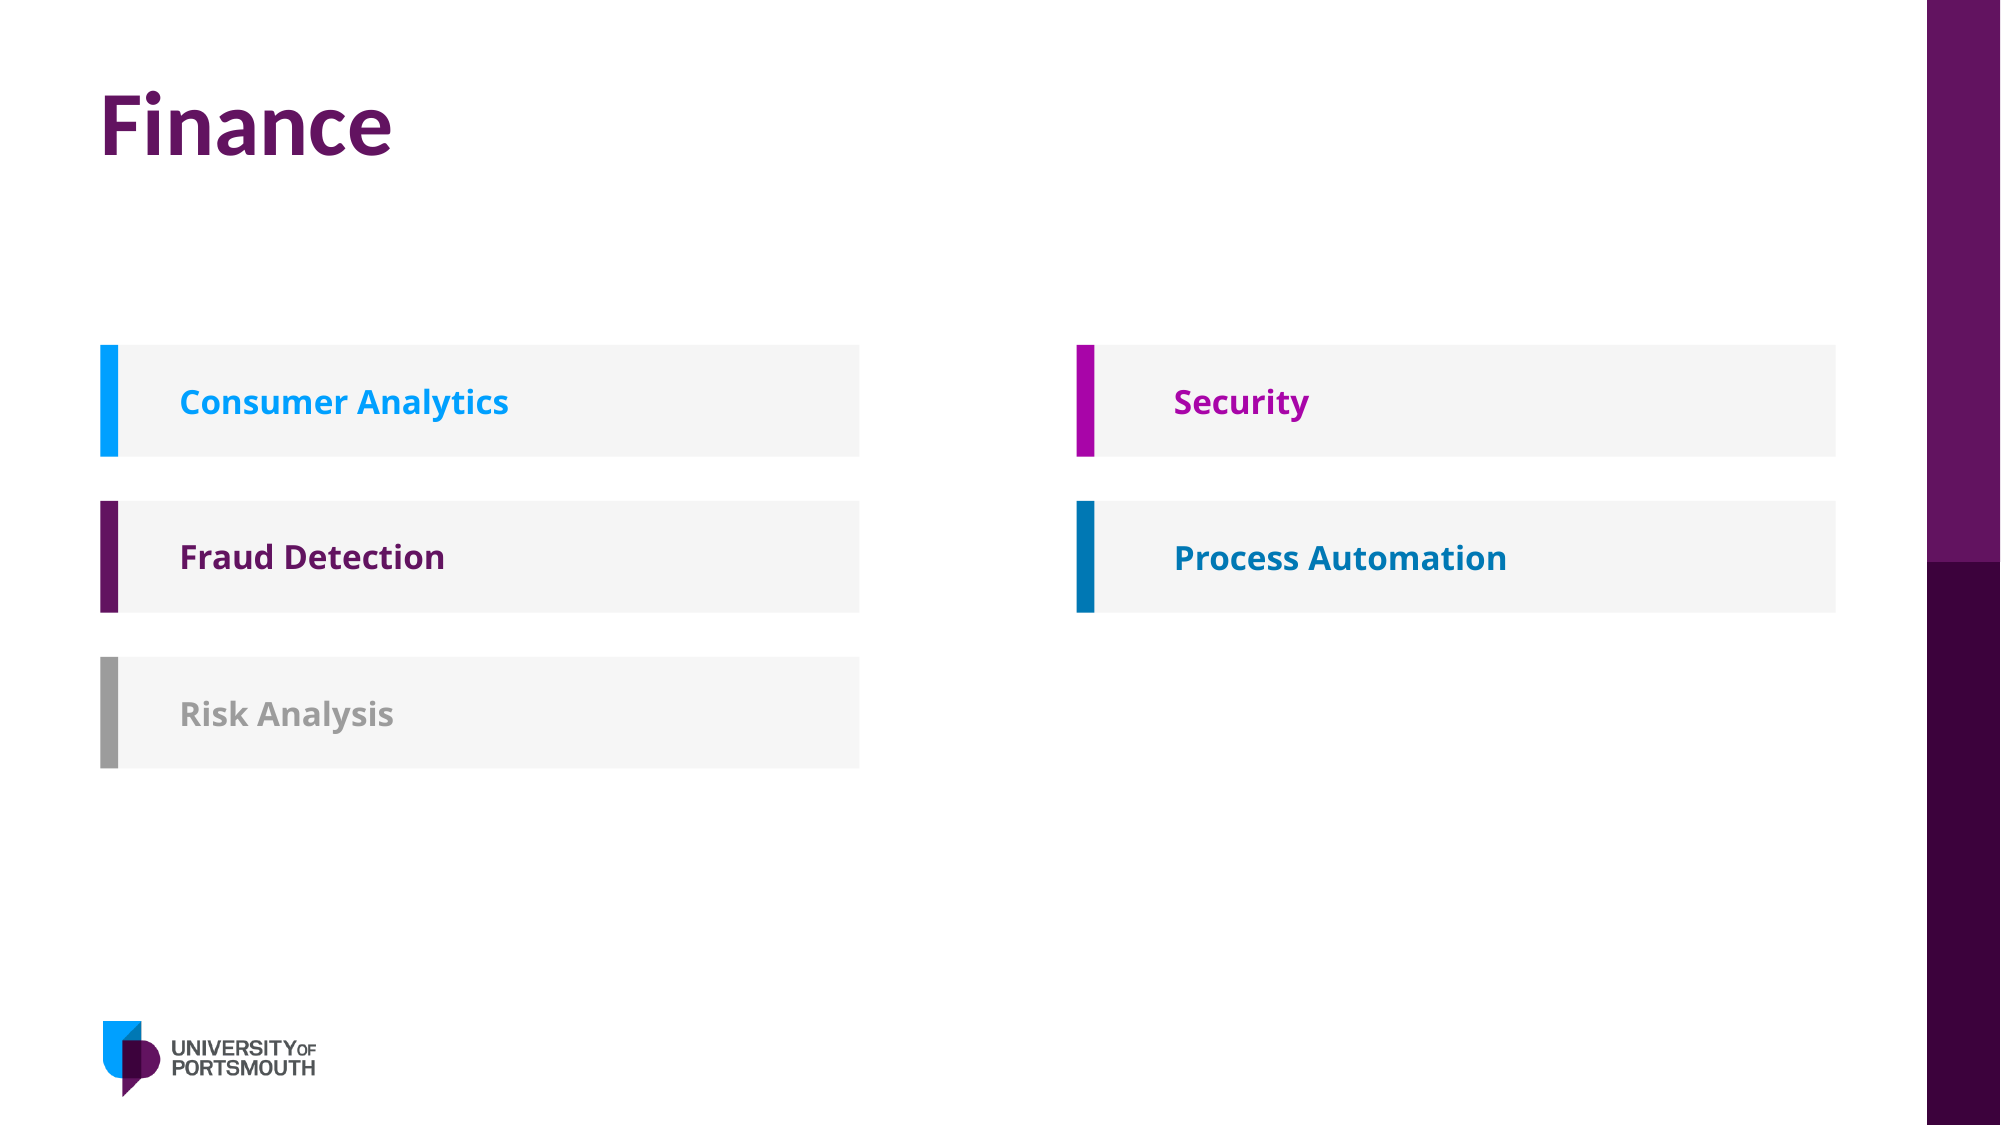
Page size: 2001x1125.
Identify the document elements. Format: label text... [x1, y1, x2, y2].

text_box [1095, 344, 1836, 457]
text_box Security [1158, 373, 1766, 429]
text_box [100, 656, 119, 769]
text_box Consumer Analytics [164, 373, 855, 429]
text_box Fraud Detection [164, 528, 546, 584]
text_box [100, 500, 119, 613]
text_box [100, 344, 119, 457]
text_box [1076, 500, 1095, 613]
text_box Process Automation [1158, 529, 1693, 585]
text_box [1076, 344, 1095, 457]
text_box [1095, 500, 1836, 613]
text_box [119, 500, 860, 613]
text_box [119, 656, 860, 769]
title Finance [85, 76, 1915, 263]
picture [103, 1021, 316, 1097]
text_box [119, 344, 860, 457]
text_box Risk Analysis [164, 685, 547, 741]
